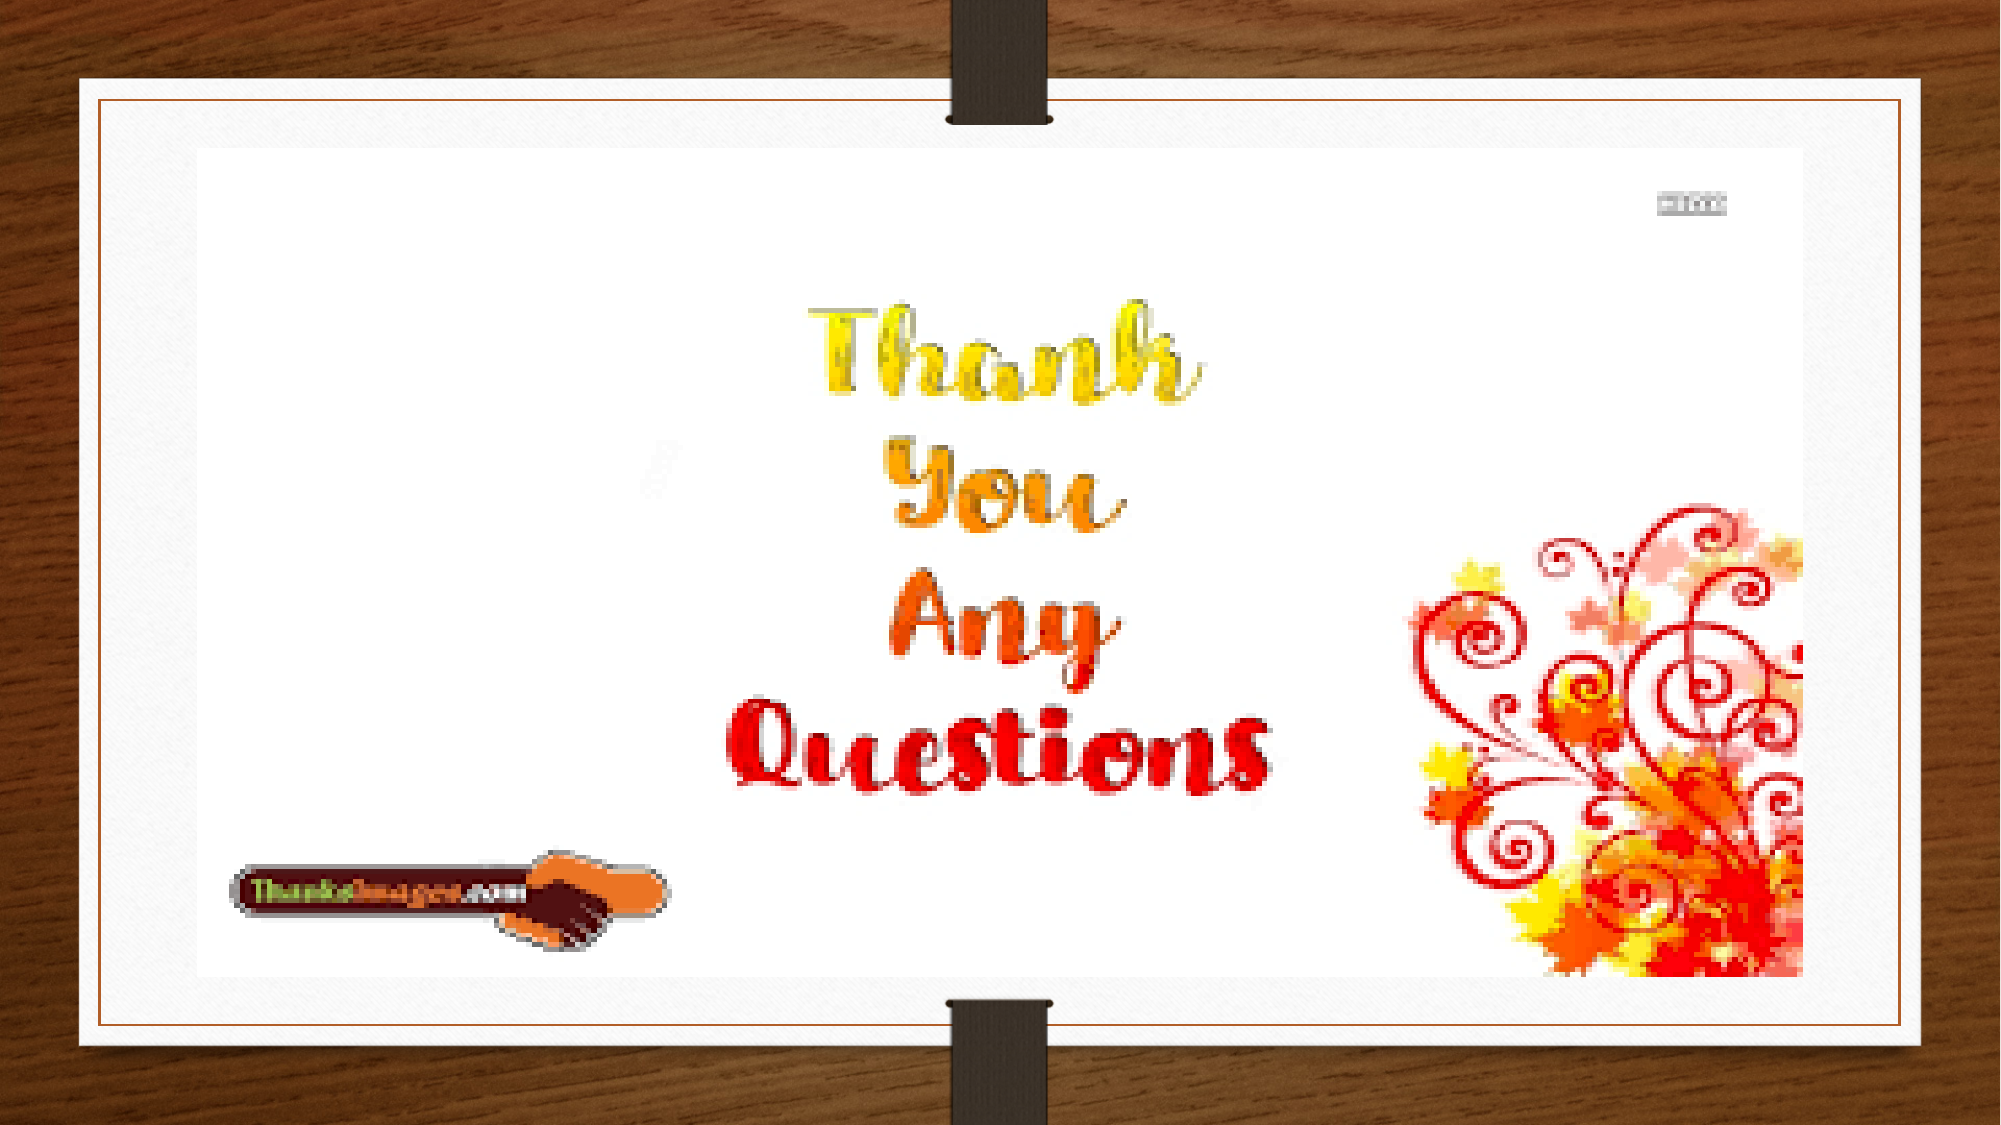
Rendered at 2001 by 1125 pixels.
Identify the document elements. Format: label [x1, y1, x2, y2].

list [197, 148, 1803, 977]
picture [0, 0, 948, 1125]
picture [101, 0, 2001, 1125]
